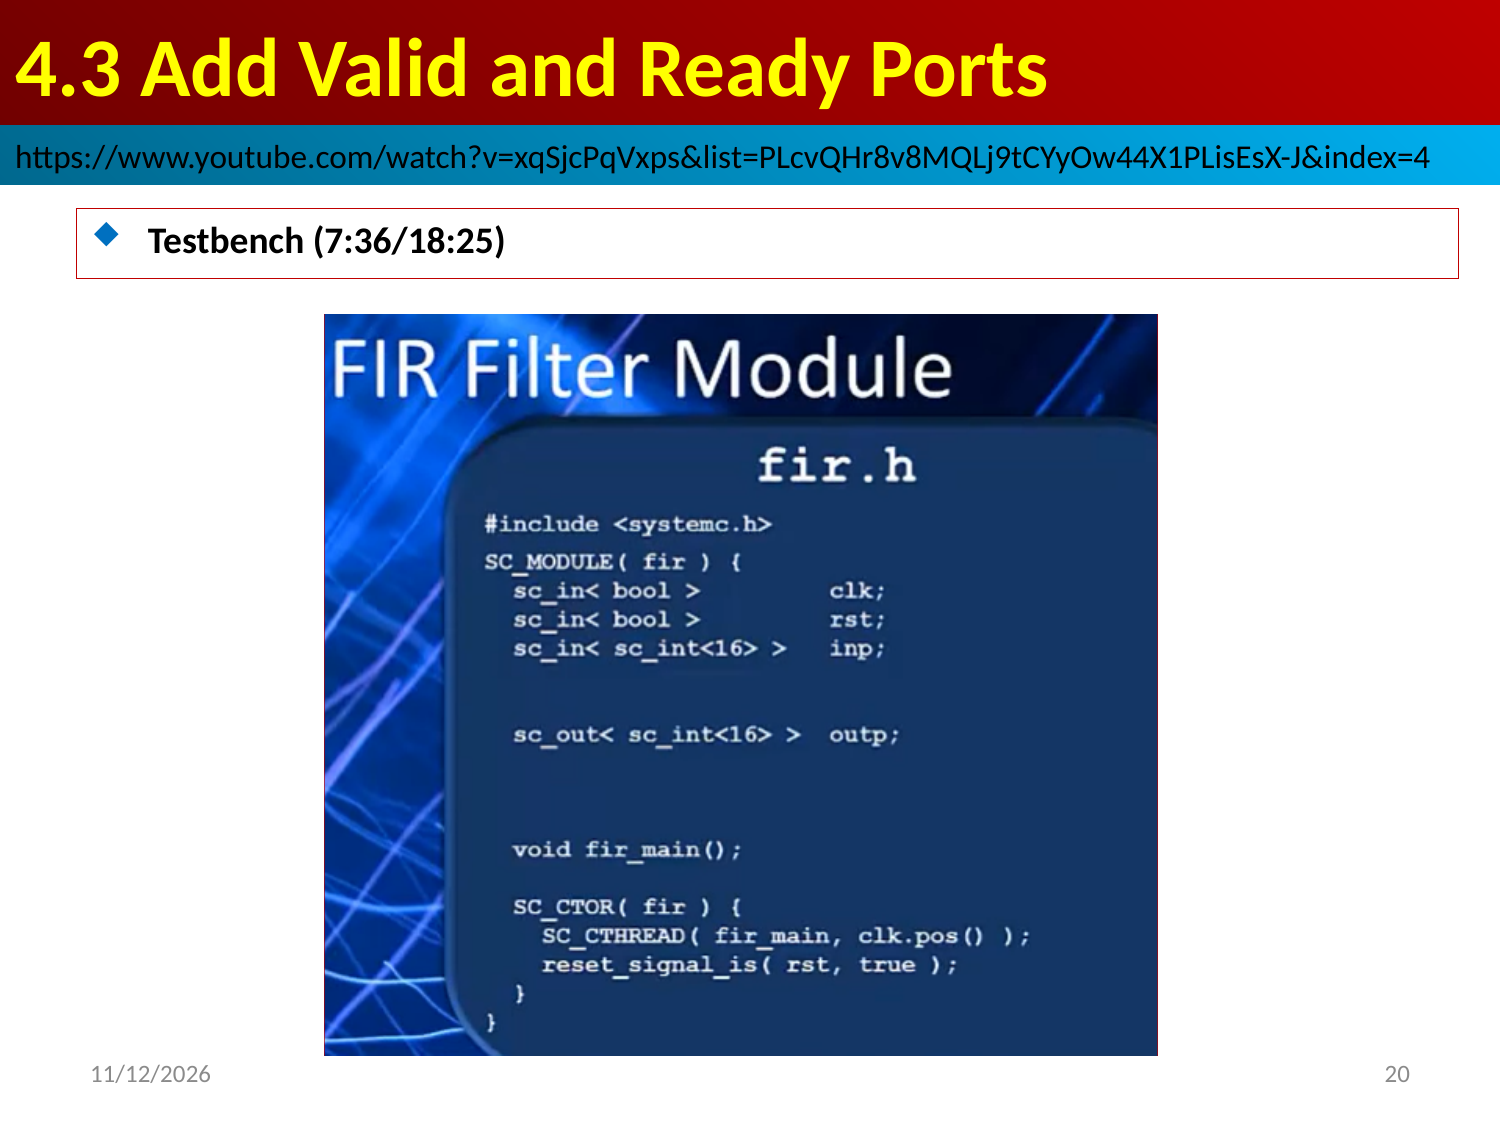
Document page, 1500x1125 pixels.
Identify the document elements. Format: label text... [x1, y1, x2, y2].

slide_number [75, 1042, 425, 1103]
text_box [324, 314, 1158, 1056]
title 4.3 Add Valid and Ready Ports [0, 0, 1500, 125]
slide_number 20 [1074, 1042, 1425, 1103]
subtitle Testbench (7:36/18:25) [76, 208, 1459, 279]
text_box https://www.youtube.com/watch?v=xqSjcPqVxps&list=PLcvQHr8v8MQLj9tCYyOw44X1PLisEsX-J&index=4 [0, 125, 1500, 185]
